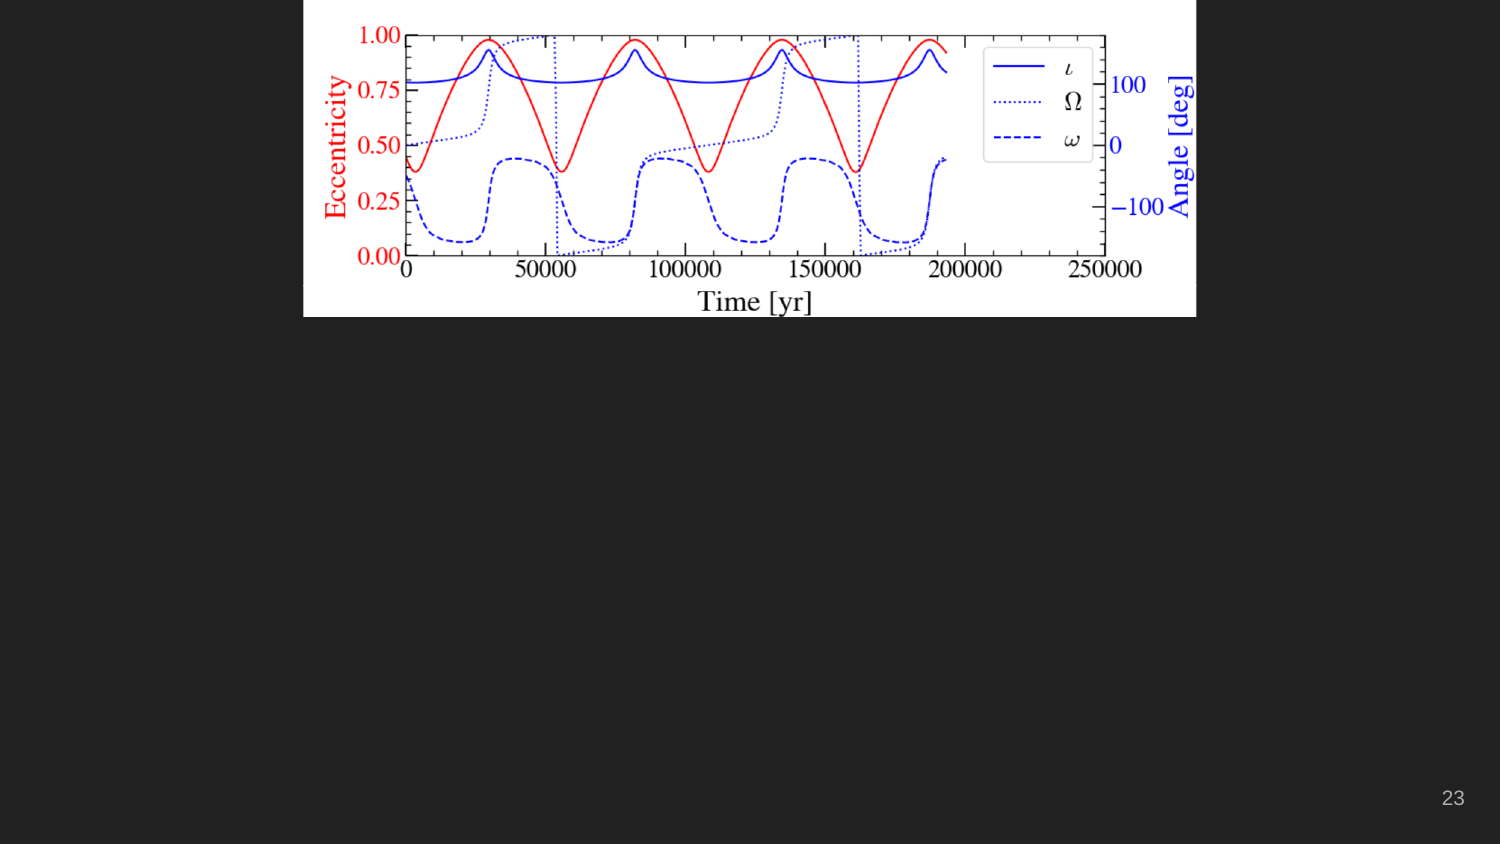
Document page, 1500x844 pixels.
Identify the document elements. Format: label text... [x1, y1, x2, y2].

slide_number ‹#› [1389, 764, 1480, 830]
picture [303, 0, 1197, 318]
